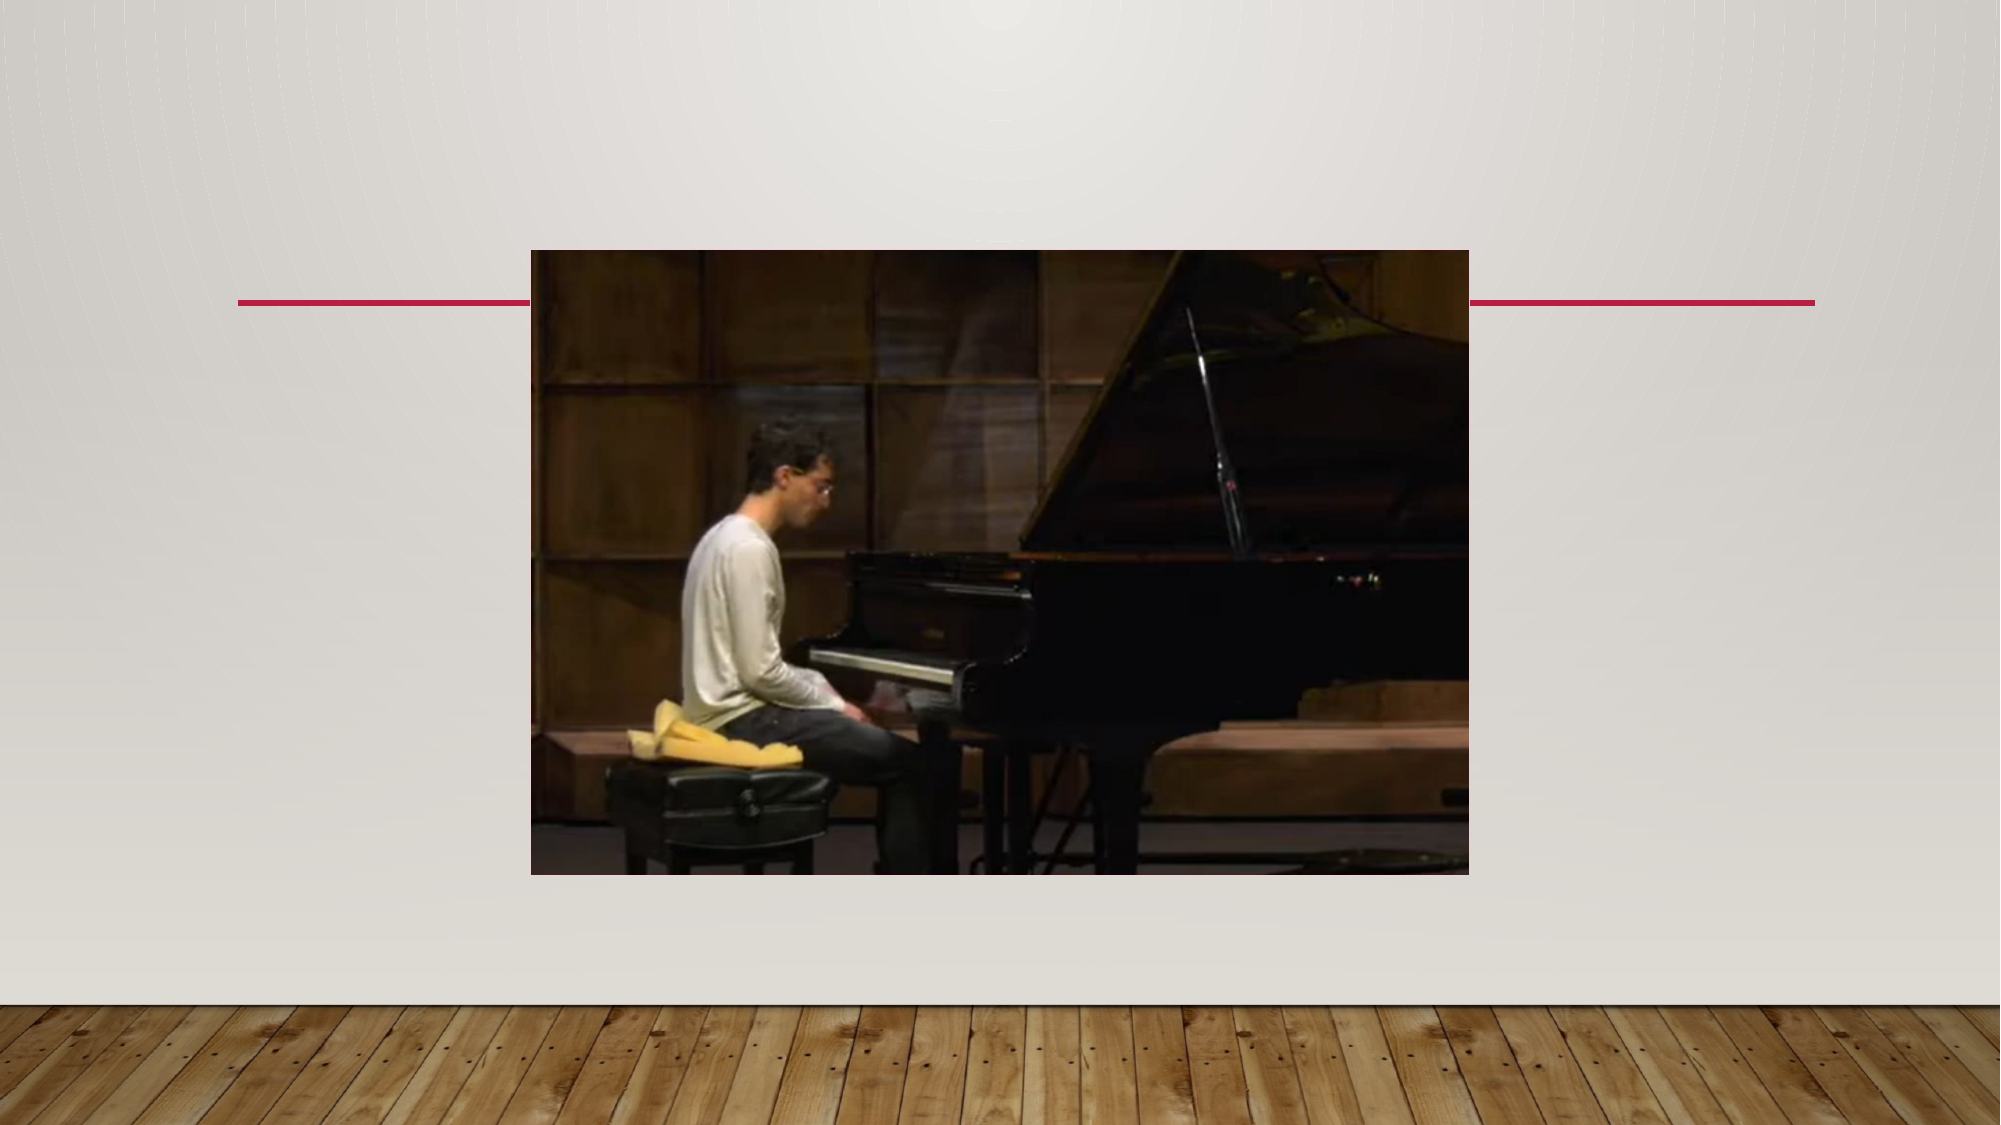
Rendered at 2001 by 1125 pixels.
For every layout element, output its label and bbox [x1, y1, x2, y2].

picture [530, 249, 1470, 876]
picture [0, 1005, 2000, 1125]
